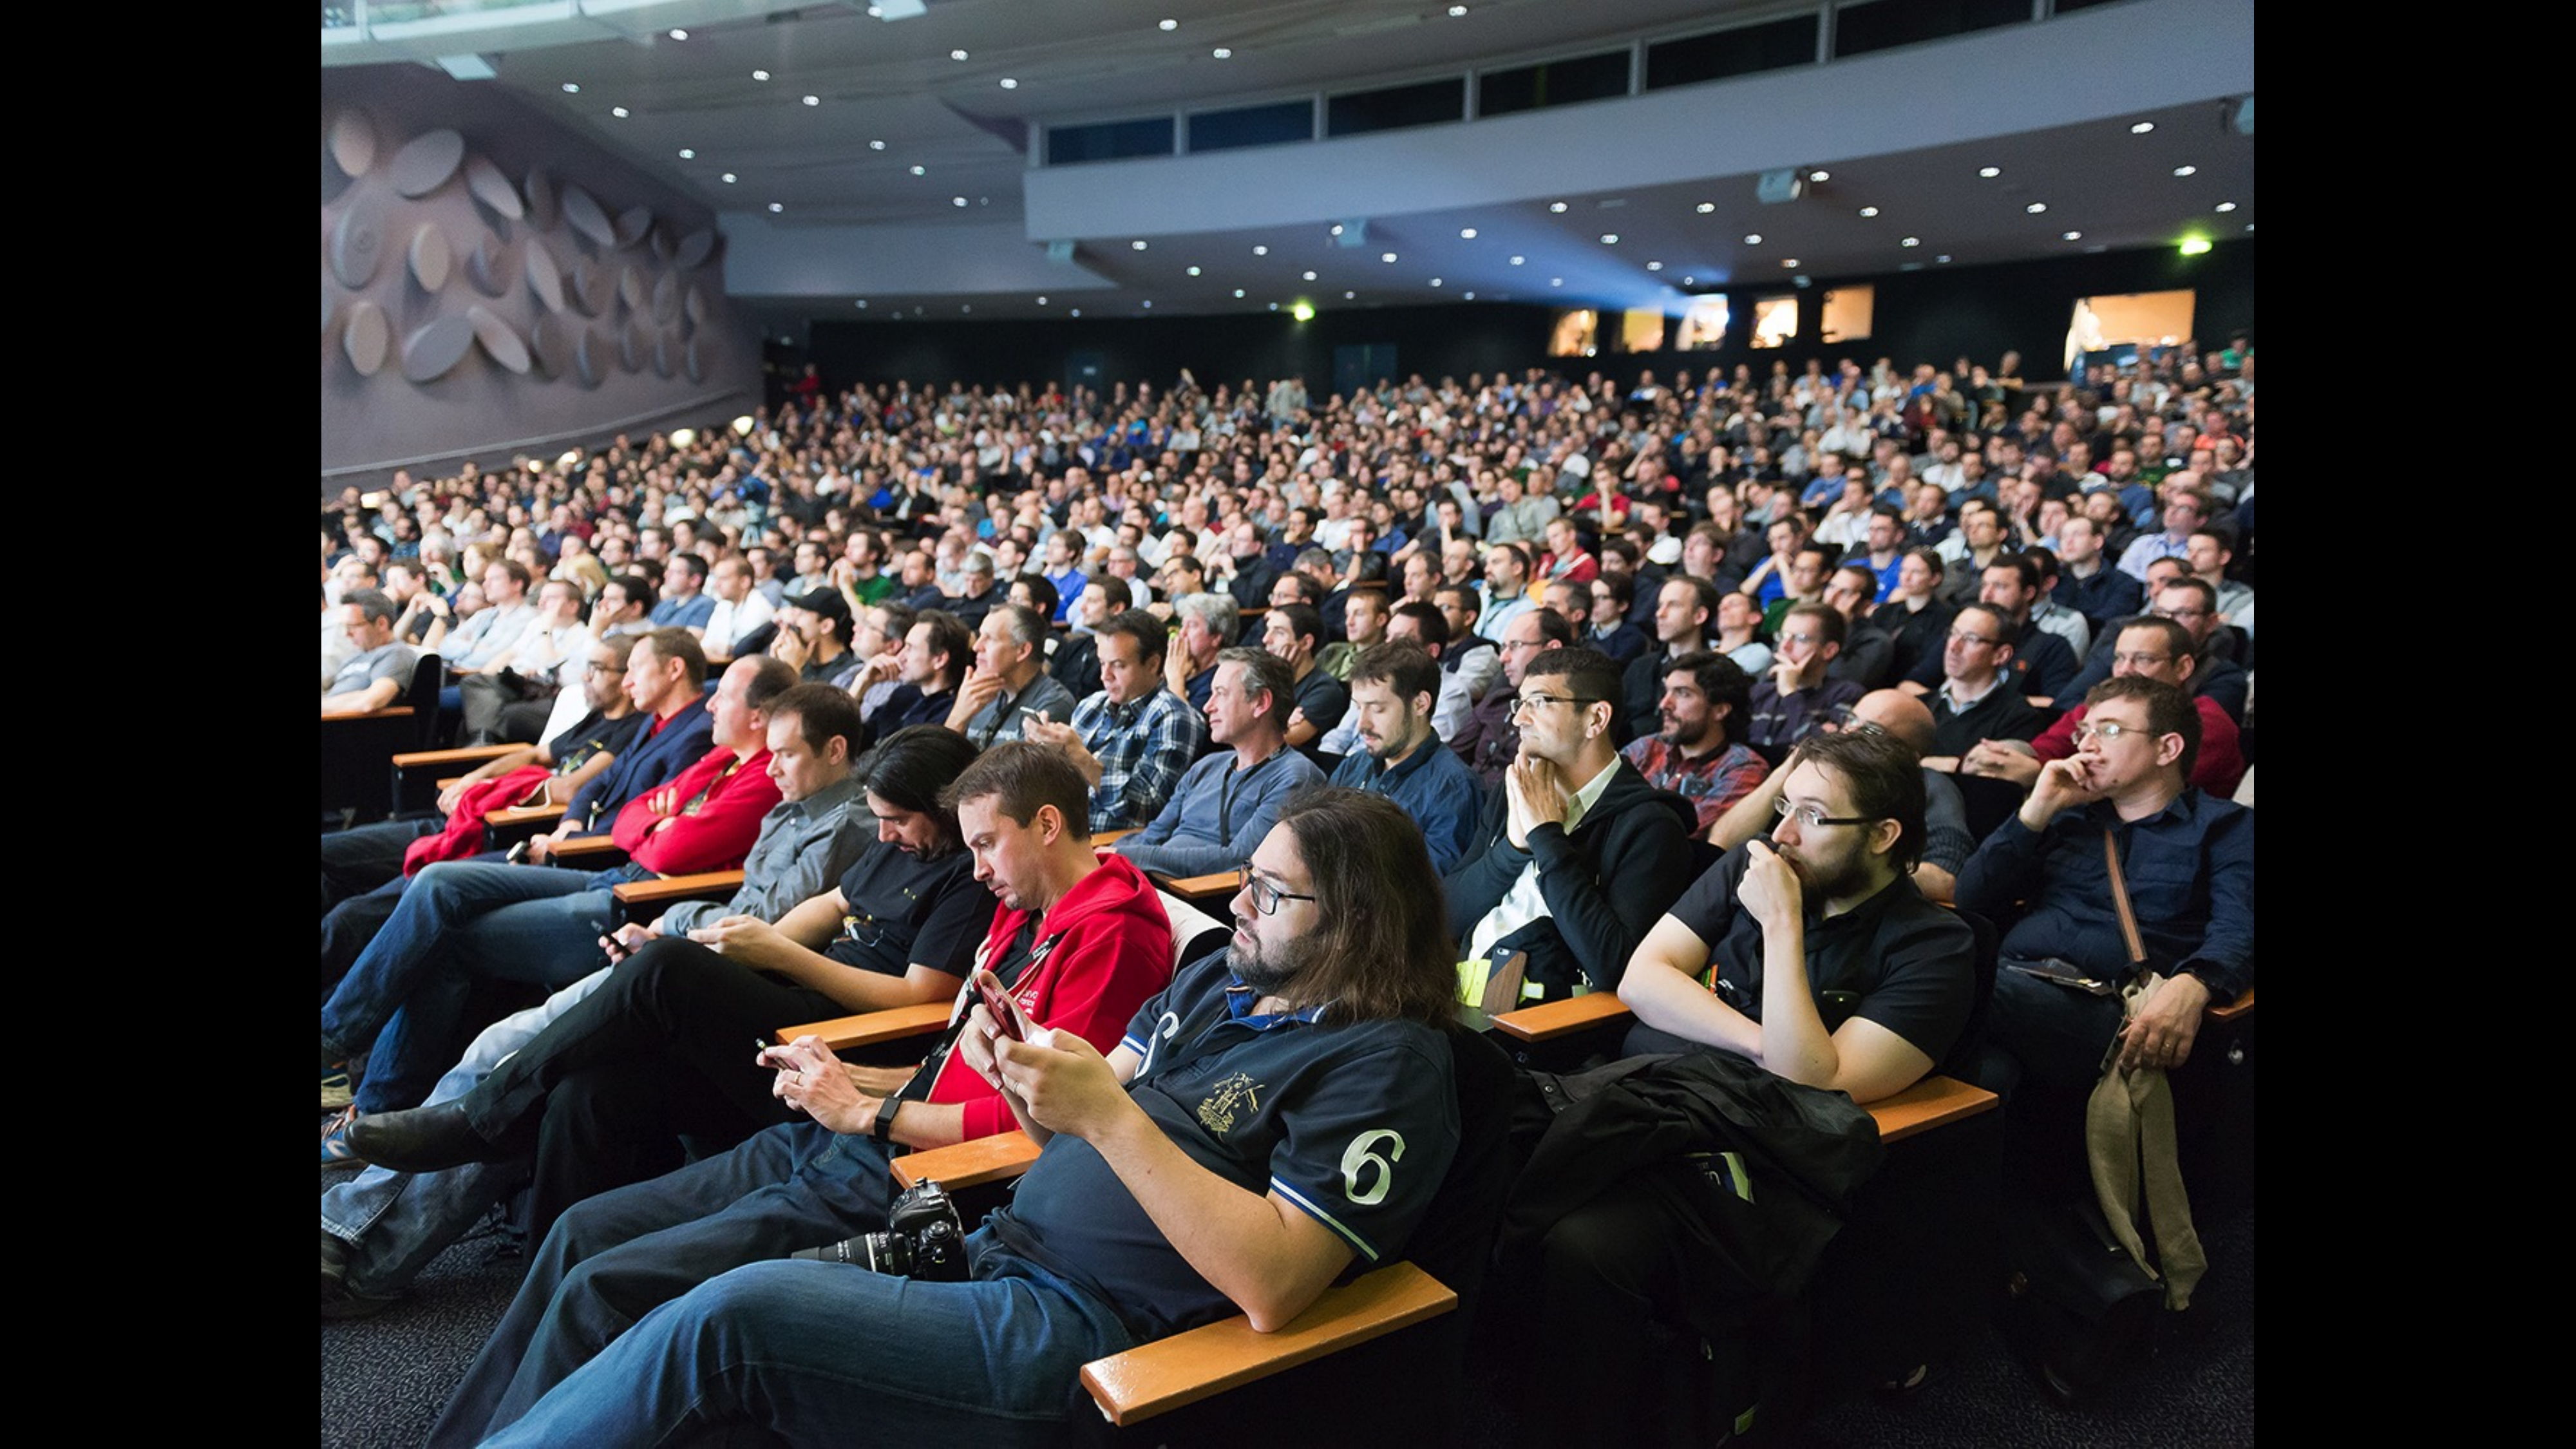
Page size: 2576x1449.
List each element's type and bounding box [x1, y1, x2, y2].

picture [321, 0, 2254, 1449]
